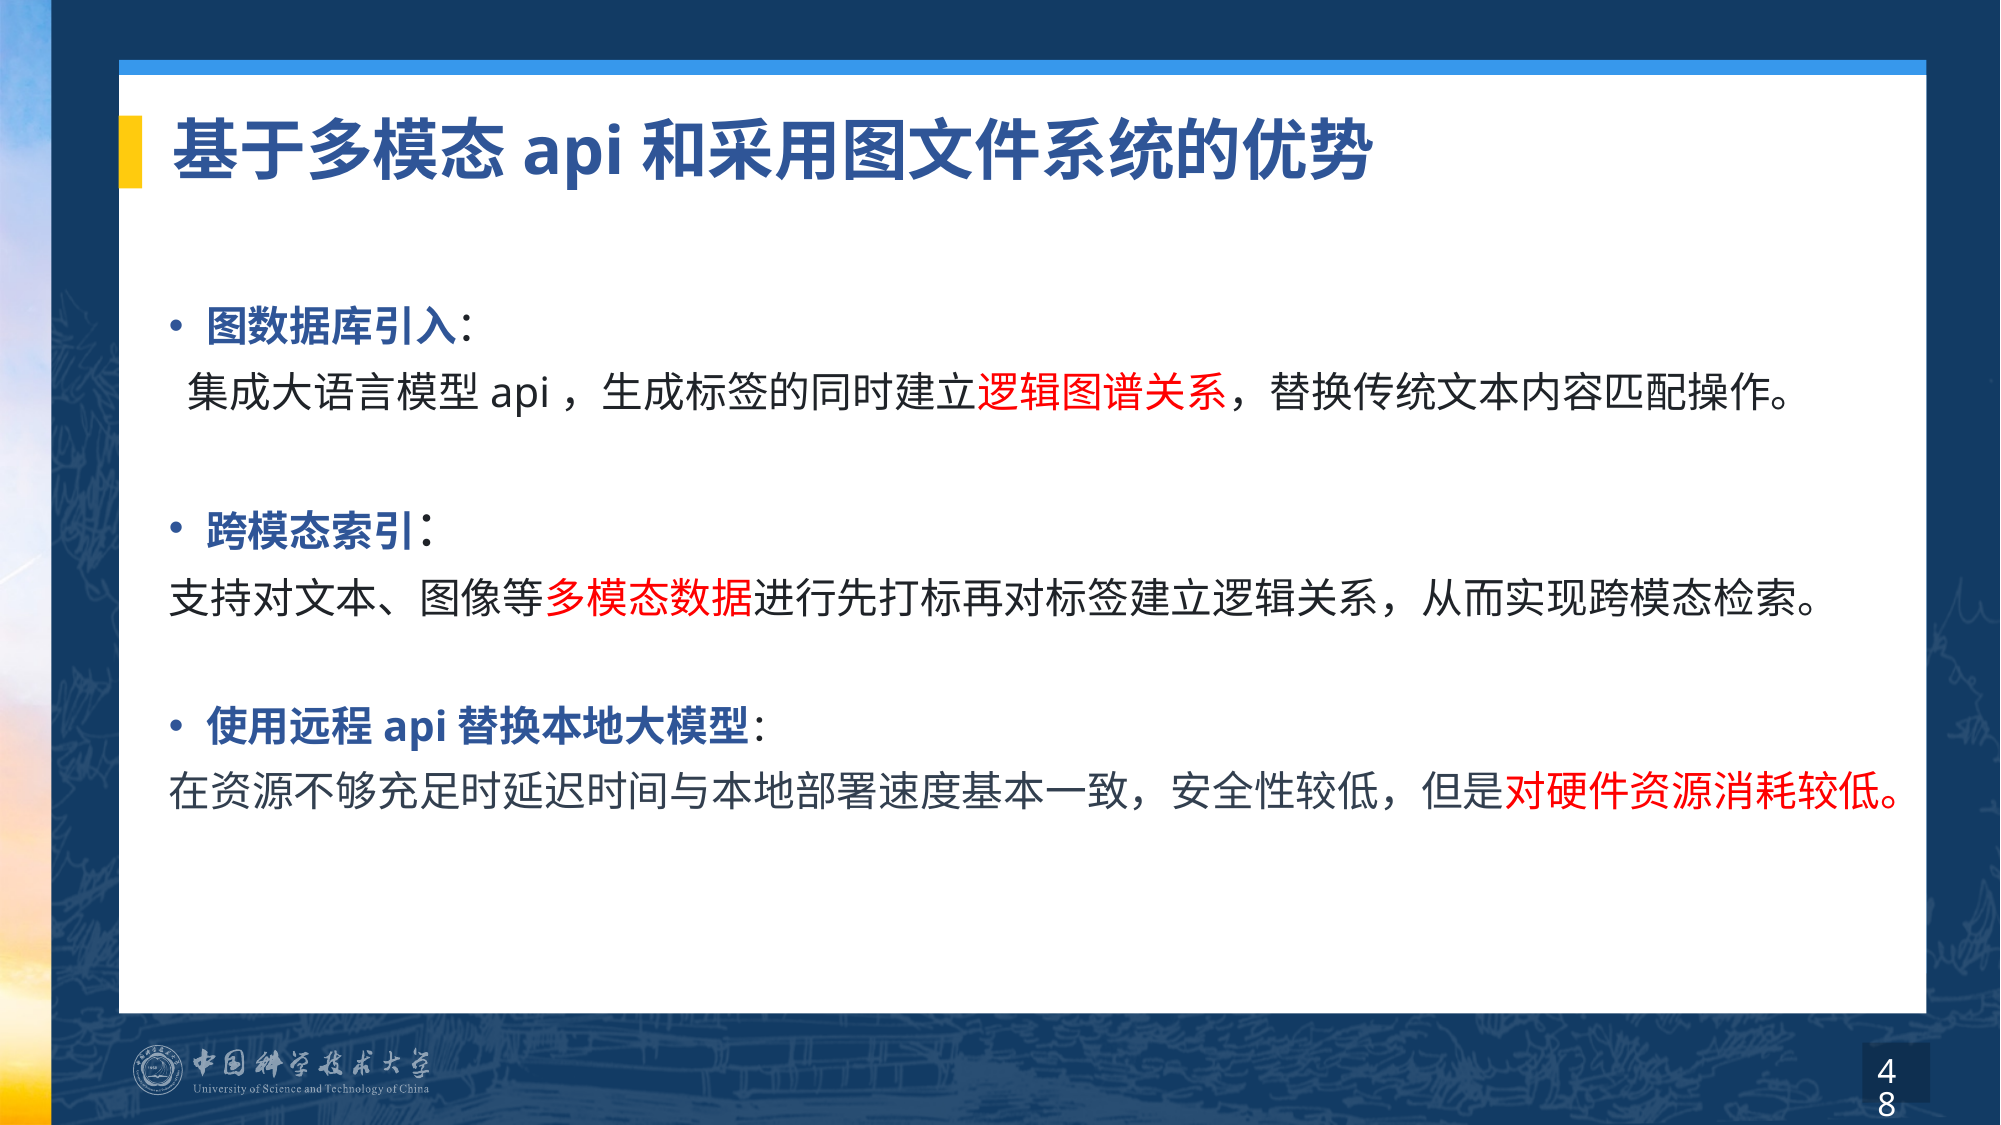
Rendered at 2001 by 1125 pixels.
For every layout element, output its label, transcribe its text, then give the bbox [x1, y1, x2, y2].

slide_number 48 [1862, 1042, 1931, 1103]
picture [0, 0, 51, 1125]
title 基于多模态api和采用图文件系统的优势 [157, 99, 1890, 207]
list 图数据库引入： 集成大语言模型api，生成标签的同时建立逻辑图谱关系，替换传统文本内容匹配操作。 跨模态索引： 支持对文本、图像等多模态数据进行先打标再对标签建立逻辑关系，从而实现跨模态检索。 使用远程api替换本地大模型： 在资源不够充足时延迟时间与本地部署速度基本一致，安全性较低，但是对硬件资源消耗较低。 [133, 207, 1913, 970]
